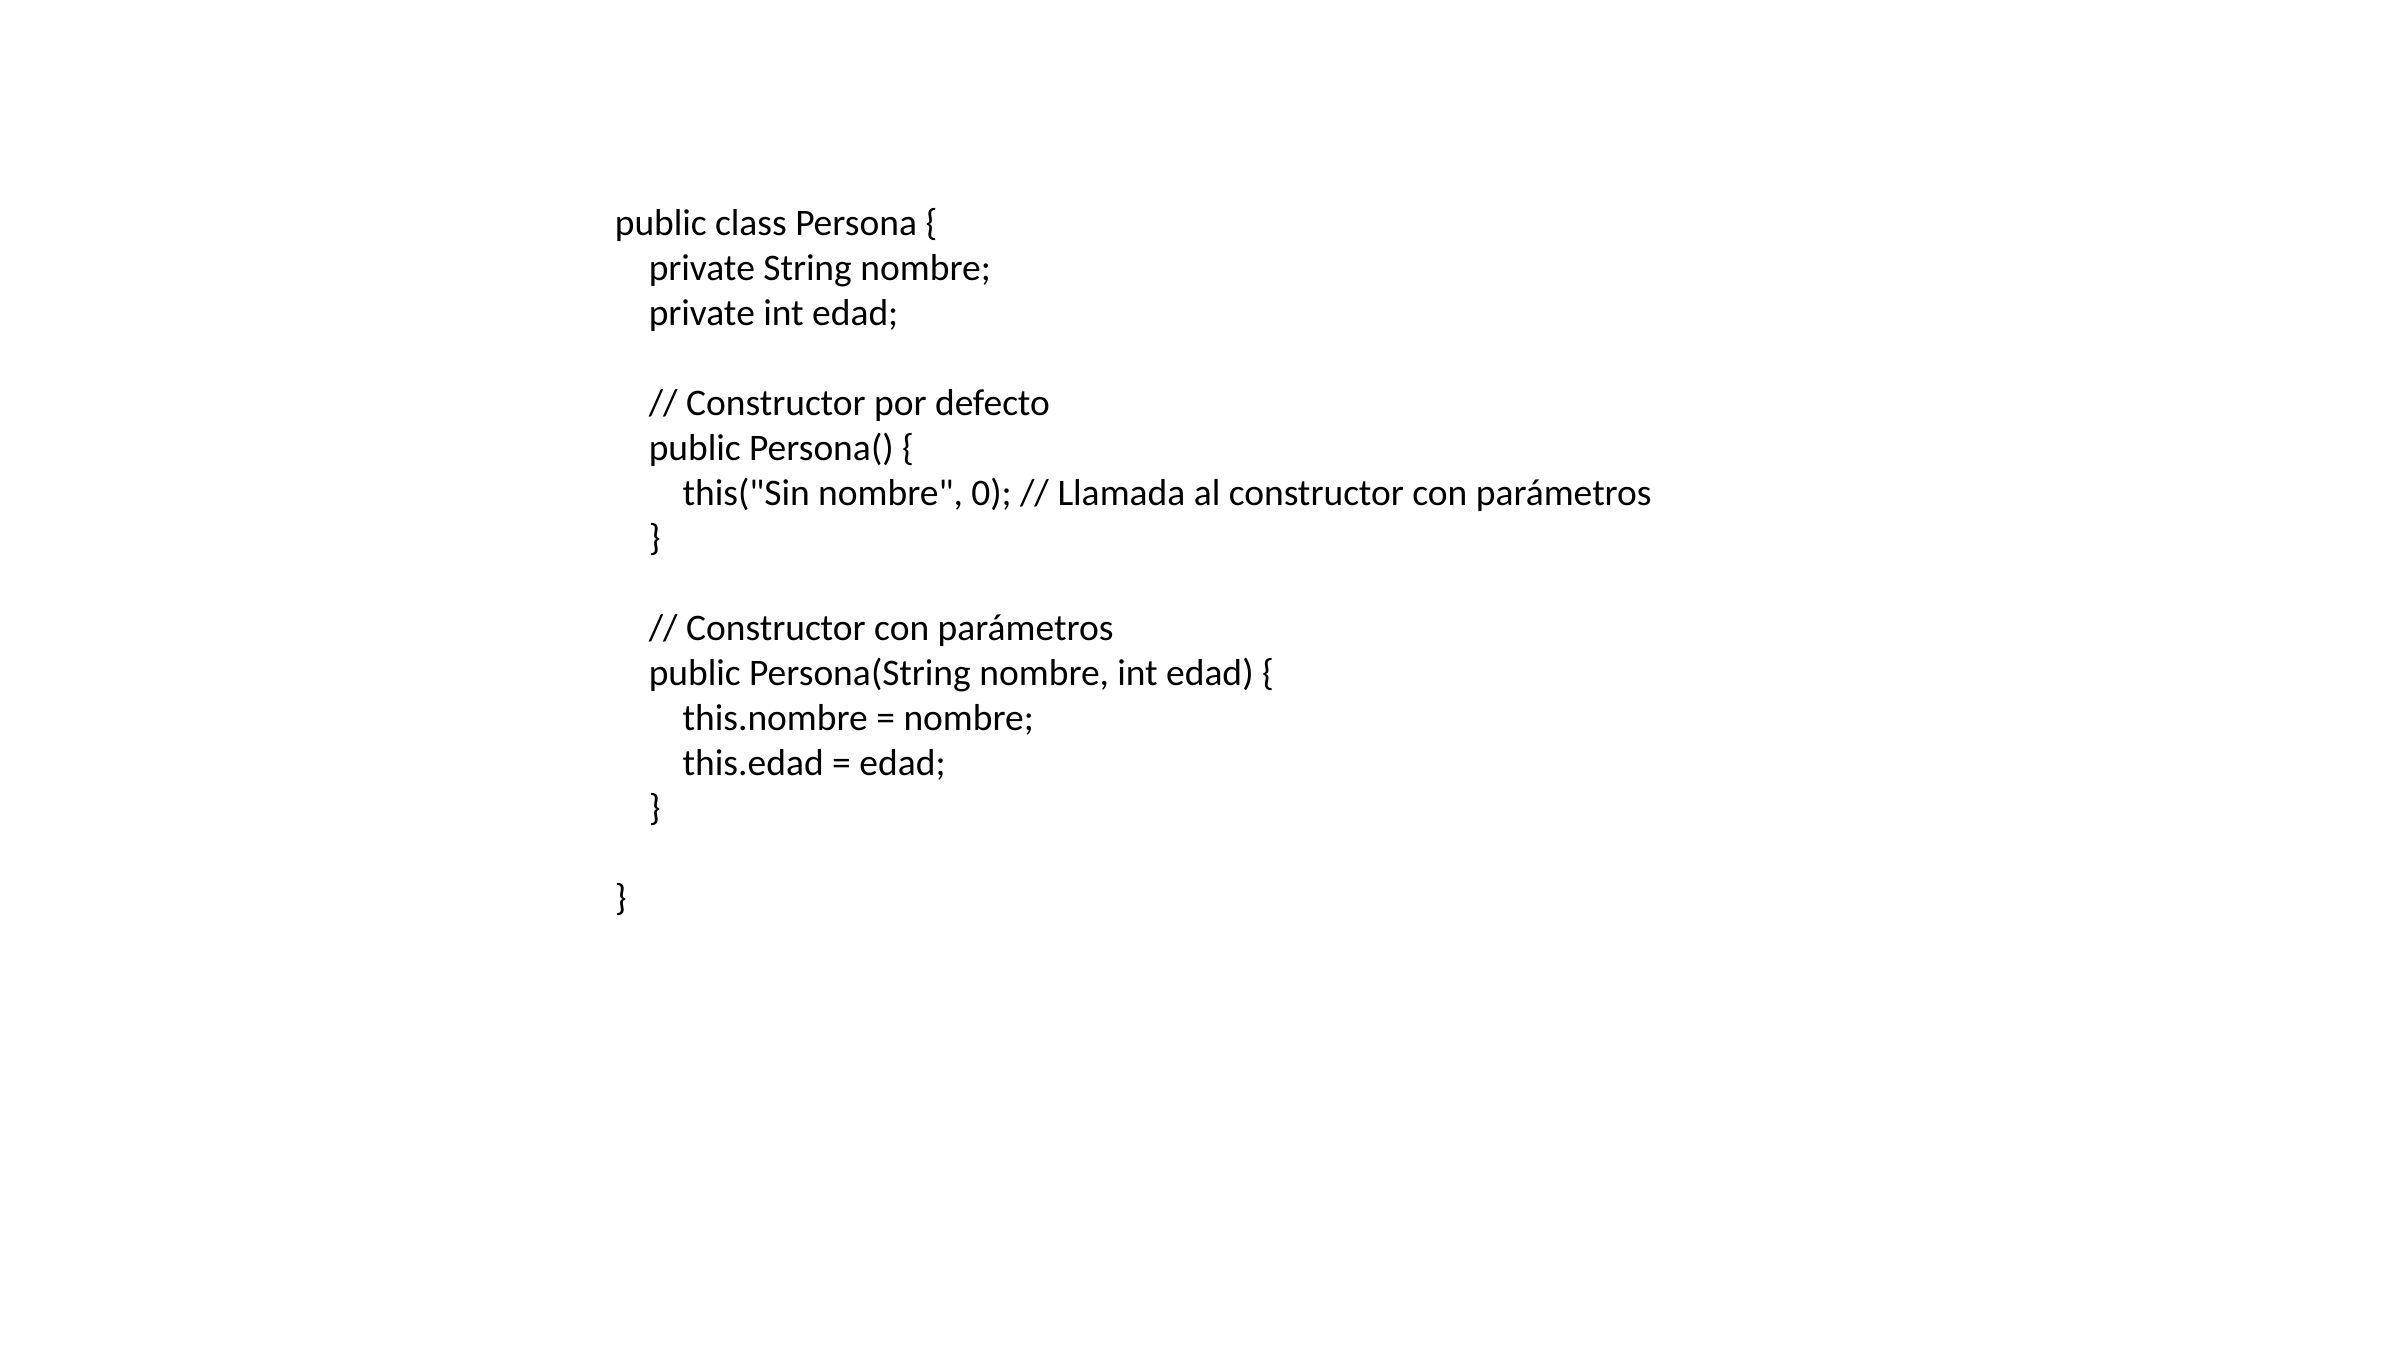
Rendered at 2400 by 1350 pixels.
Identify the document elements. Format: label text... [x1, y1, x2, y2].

text_box public class Persona { private String nombre; private int edad; // Constructor por defecto public Persona() { this("Sin nombre", 0); // Llamada al constructor con parámetros } // Constructor con parámetros public Persona(String nombre, int edad) { this.nombre = nombre; this.edad = edad; } } [599, 190, 1800, 925]
